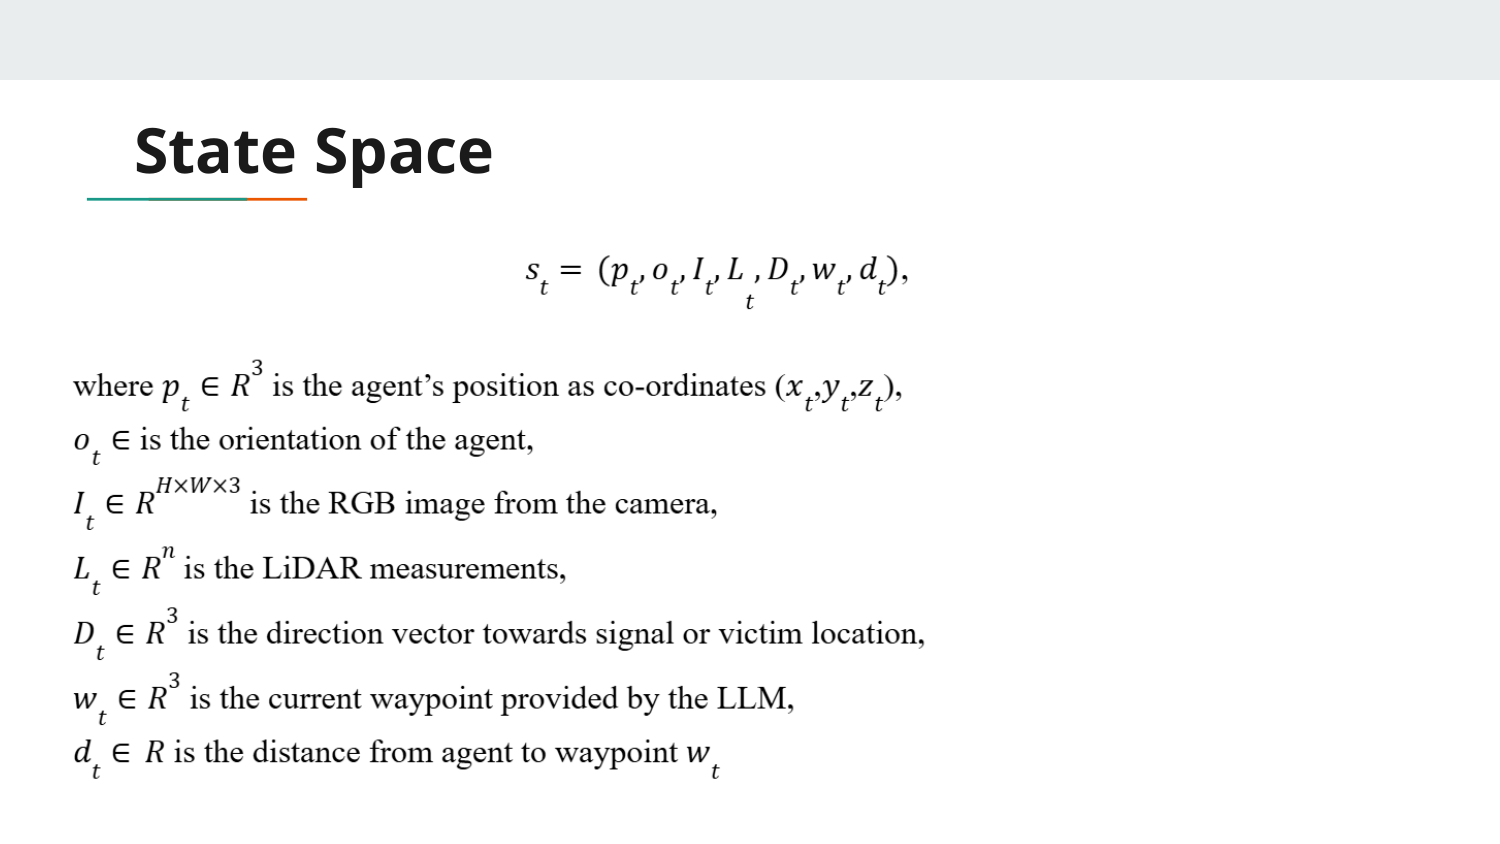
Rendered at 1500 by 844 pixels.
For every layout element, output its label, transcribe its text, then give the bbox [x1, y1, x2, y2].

title State Space [119, 96, 1381, 185]
picture [42, 209, 1458, 819]
